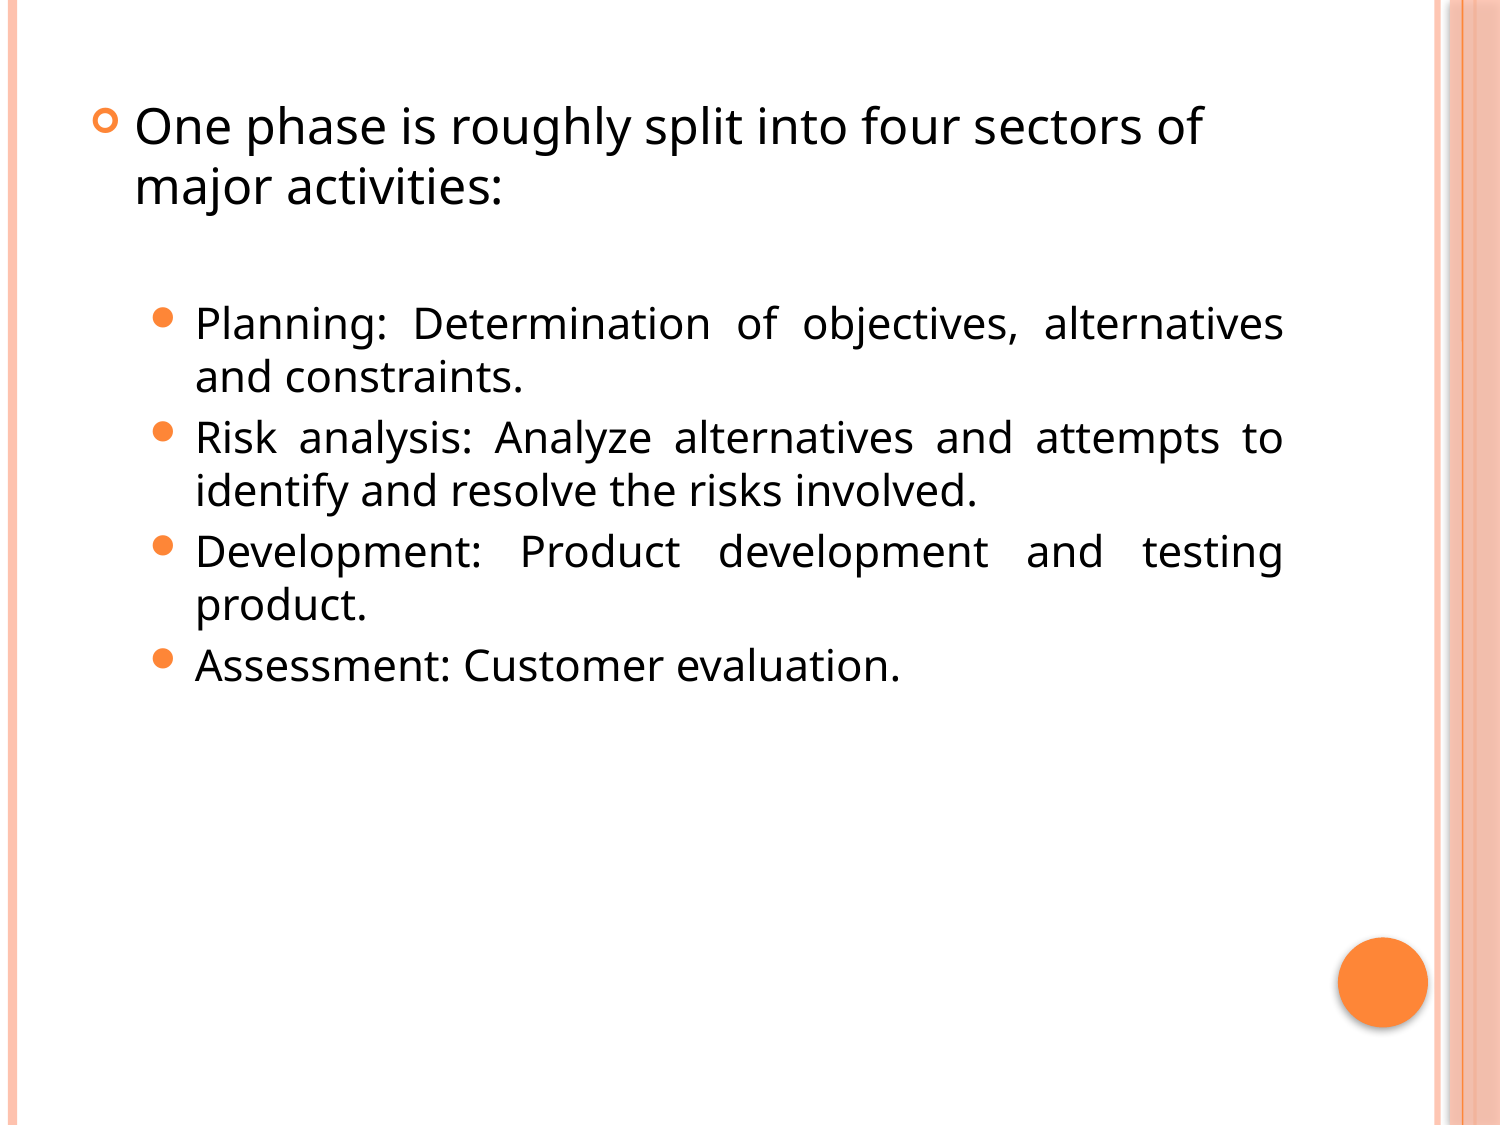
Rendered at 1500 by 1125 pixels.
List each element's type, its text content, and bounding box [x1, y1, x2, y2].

list One phase is roughly split into four sectors of major activities: Planning: Determination of objectives, alternatives and constraints. Risk analysis: Analyze alternatives and attempts to identify and resolve the risks involved. Development: Product development and testing product. Assessment: Customer evaluation. [75, 87, 1300, 1062]
